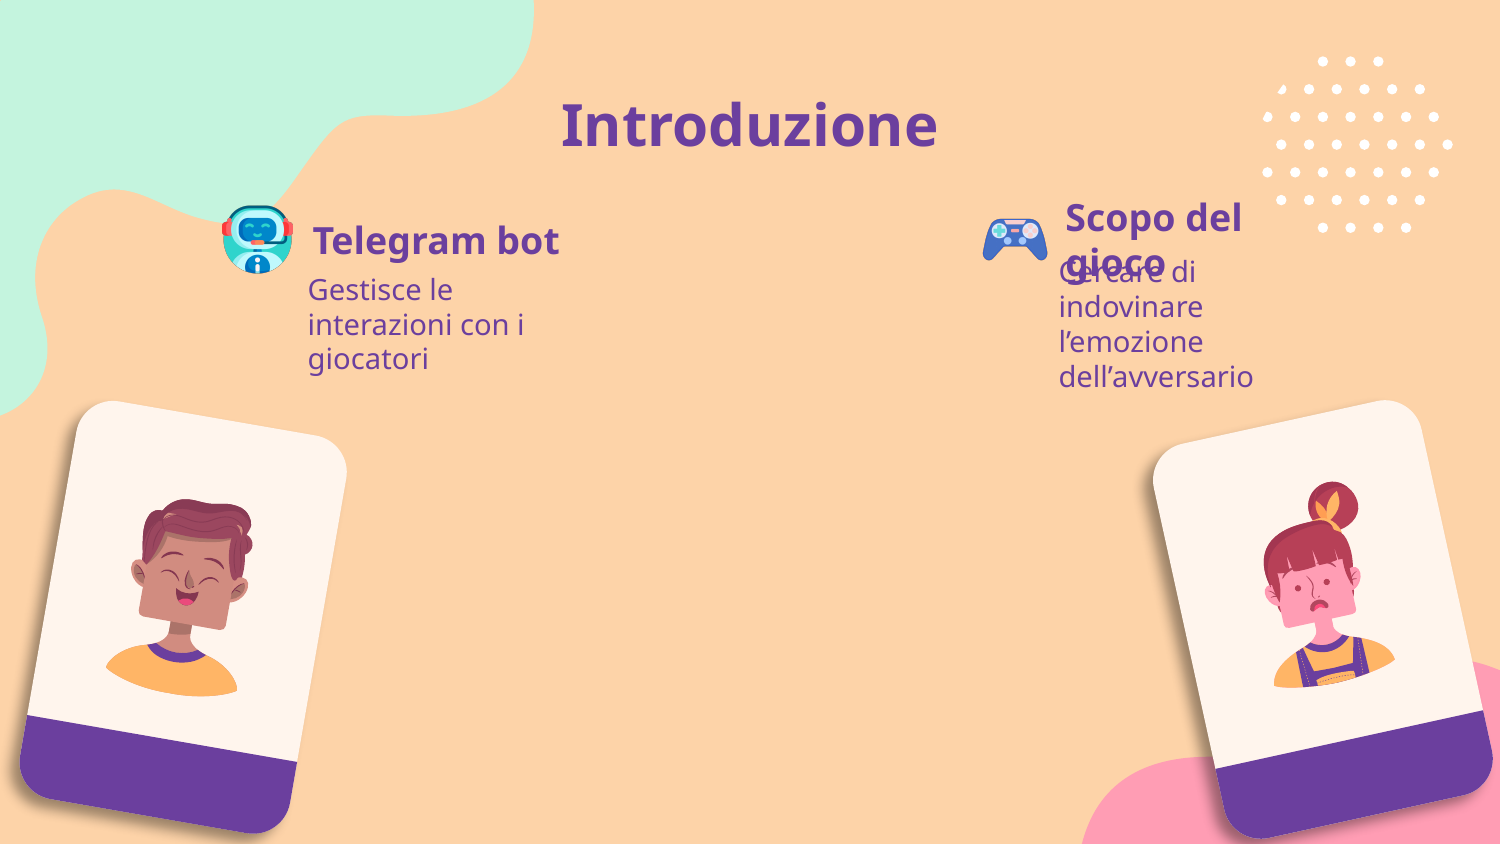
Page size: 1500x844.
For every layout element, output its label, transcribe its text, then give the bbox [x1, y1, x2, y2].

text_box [1185, 417, 1461, 822]
subtitle Telegram bot [297, 212, 592, 266]
picture [221, 203, 293, 275]
picture [979, 203, 1051, 275]
subtitle Gestisce le interazioni con i giocatori [292, 265, 587, 381]
subtitle Cercare di indovinare l’emozione dell’avversario [1043, 265, 1352, 381]
title Introduzione [116, 72, 1383, 167]
subtitle Scopo del gioco [1054, 212, 1345, 265]
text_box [38, 410, 328, 825]
